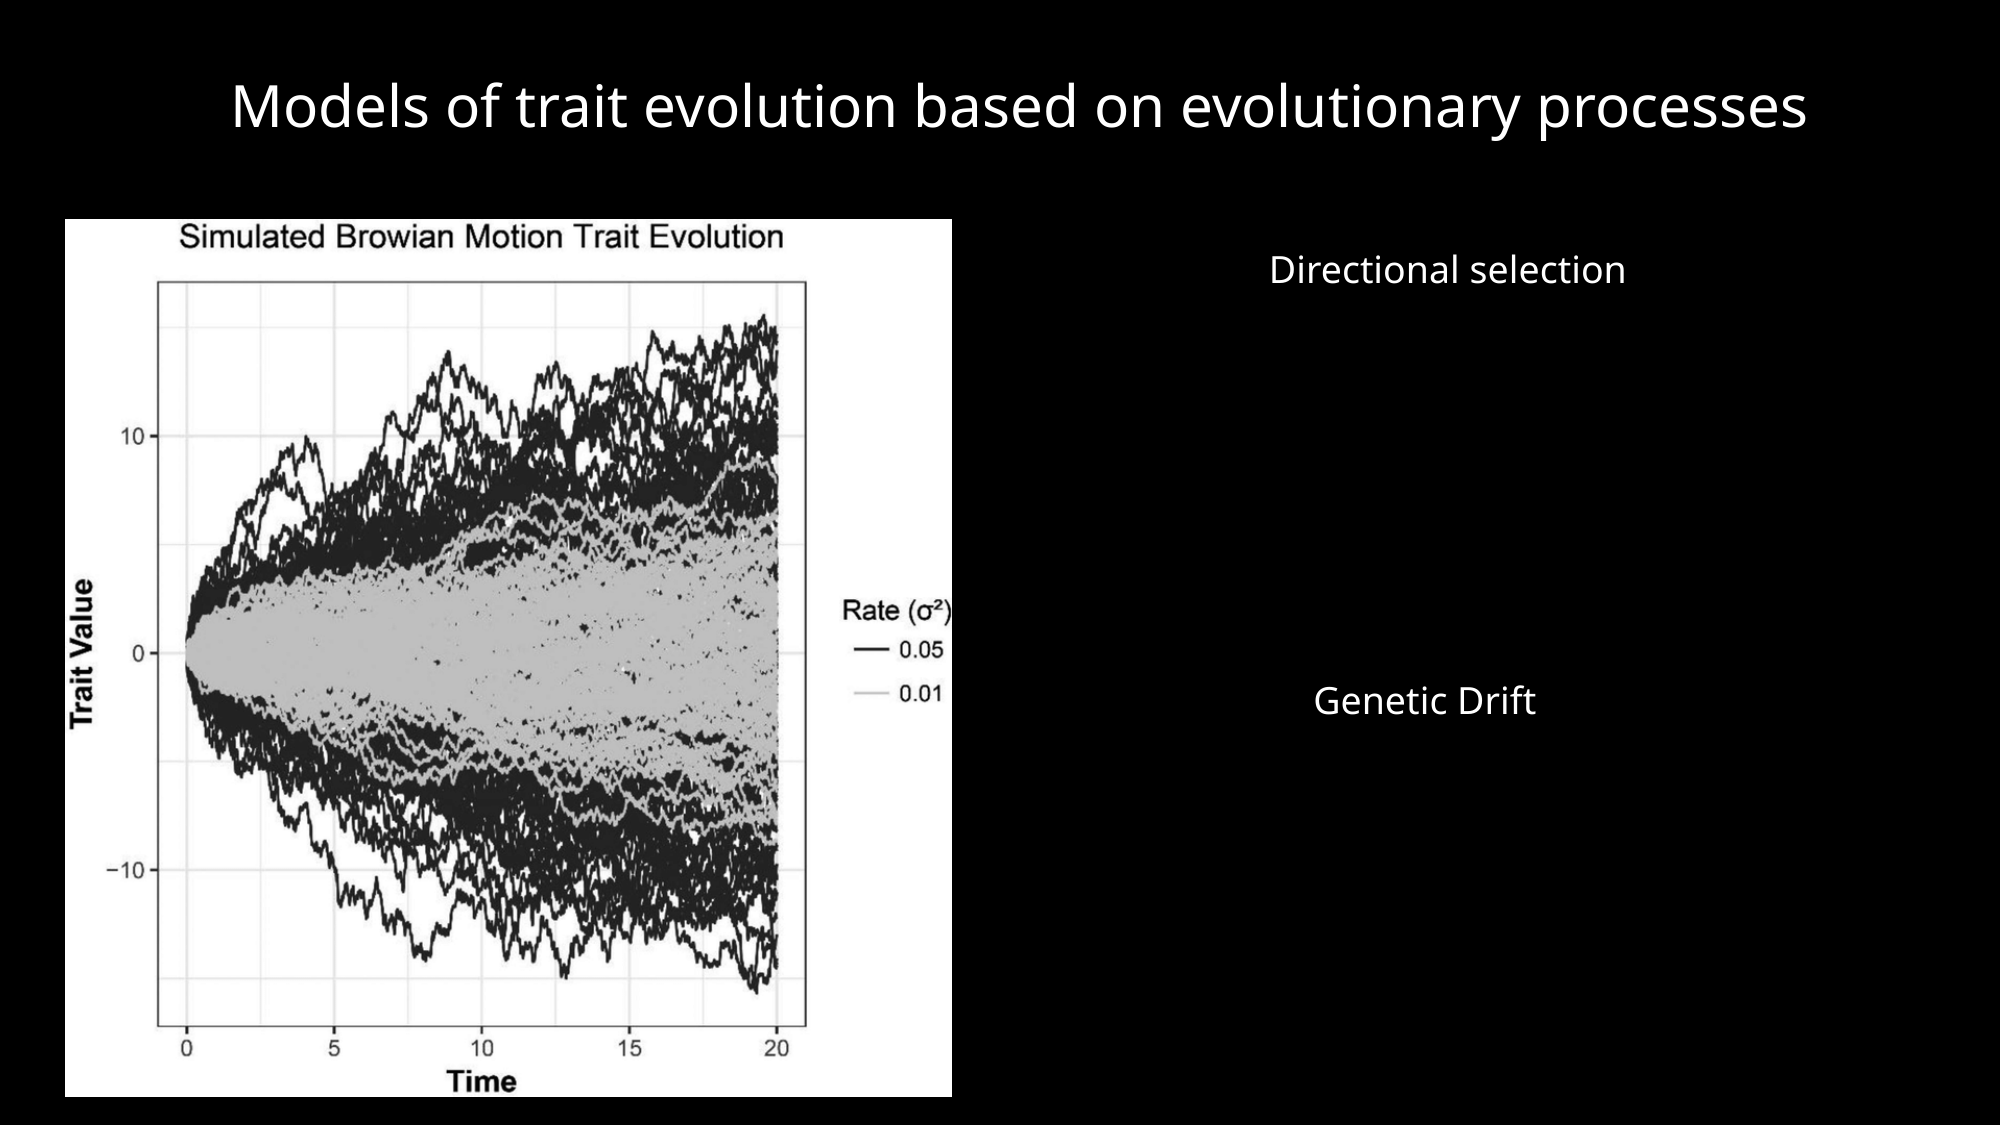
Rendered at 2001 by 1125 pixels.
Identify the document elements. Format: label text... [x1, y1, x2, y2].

text_box Genetic Drift [1298, 669, 1552, 730]
picture [65, 219, 952, 1097]
text_box Directional selection [1254, 238, 1643, 299]
text_box Models of trait evolution based on evolutionary processes [215, 61, 1824, 147]
